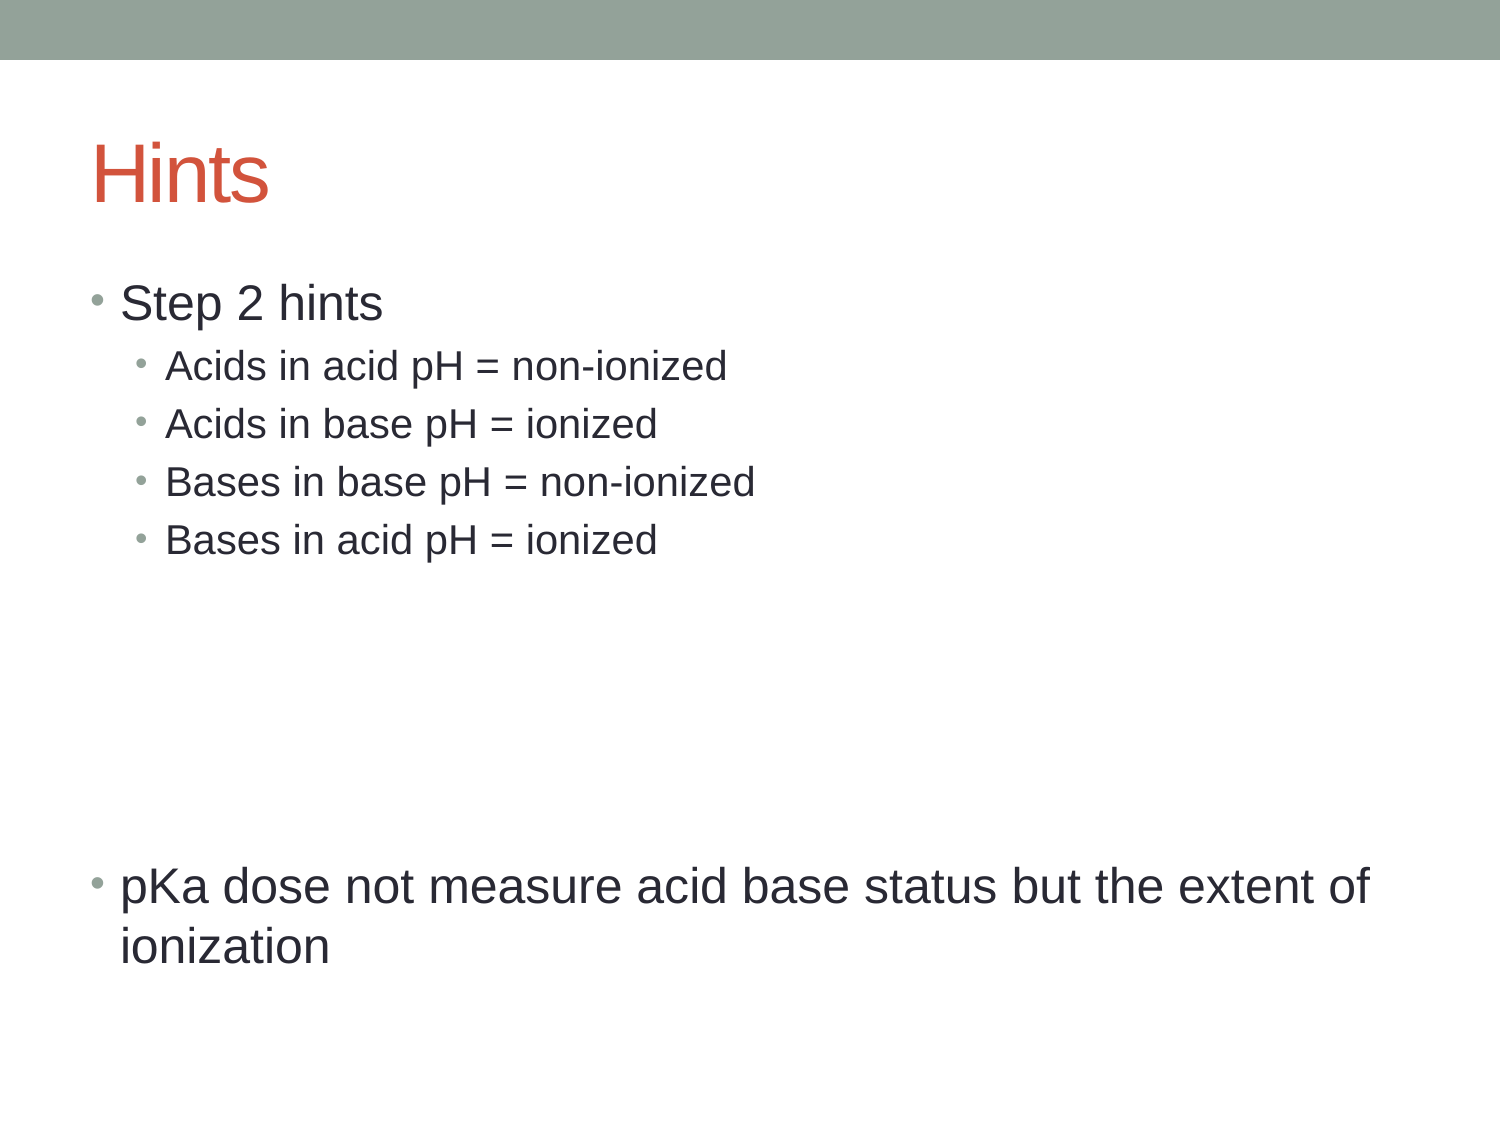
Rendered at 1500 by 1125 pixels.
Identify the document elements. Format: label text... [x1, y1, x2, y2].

title Hints [75, 87, 1425, 250]
list Step 2 hints Acids in acid pH = non-ionized Acids in base pH = ionized Bases in base pH = non-ionized Bases in acid pH = ionized pKa dose not measure acid base status but the extent of ionization [75, 262, 1425, 1063]
